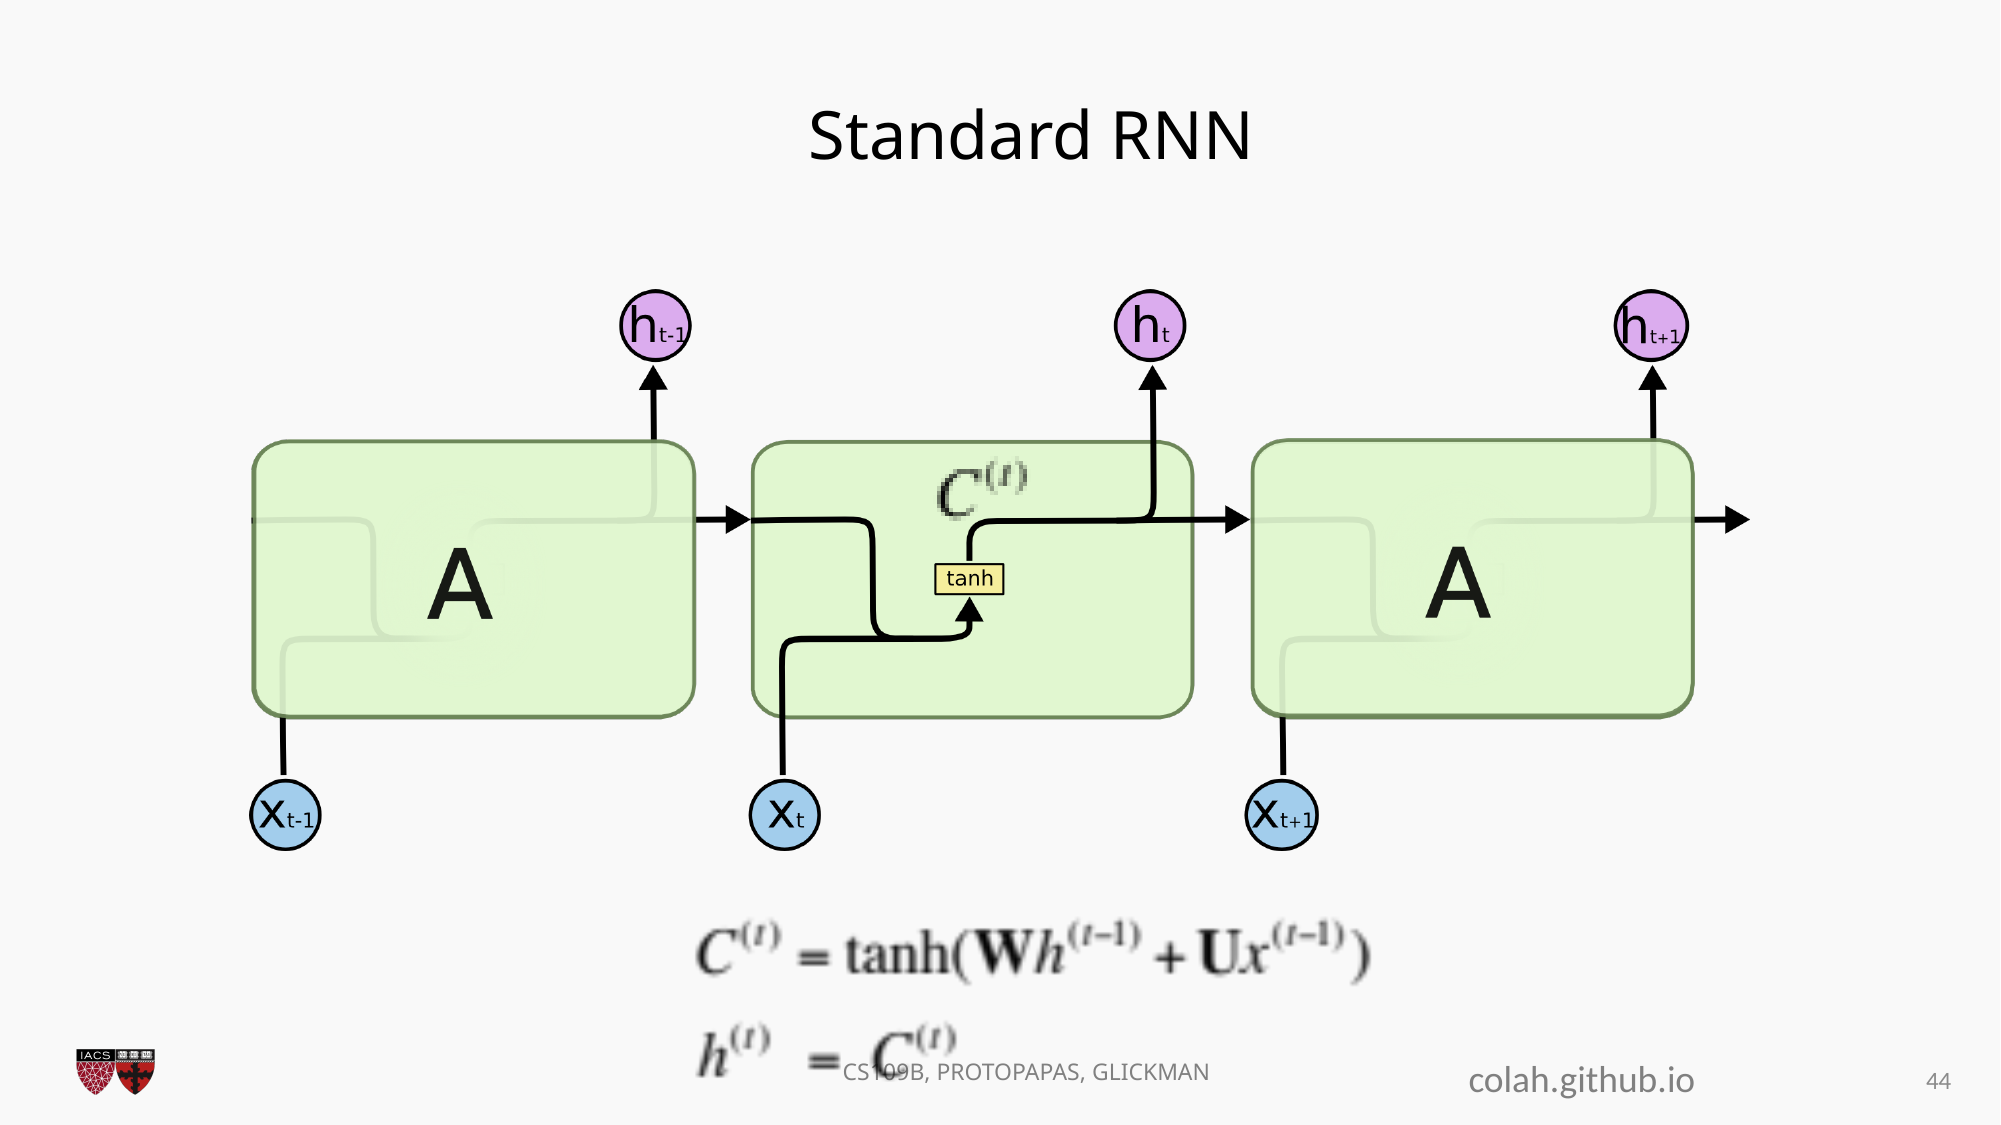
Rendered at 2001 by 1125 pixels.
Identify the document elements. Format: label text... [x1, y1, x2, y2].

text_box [690, 907, 1375, 1087]
title Standard RNN [131, 85, 1932, 212]
text_box colah.github.io [1453, 1047, 1750, 1108]
slide_number 44 [1500, 1050, 1967, 1110]
picture [75, 1049, 155, 1095]
picture [249, 288, 1751, 851]
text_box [929, 444, 1032, 527]
